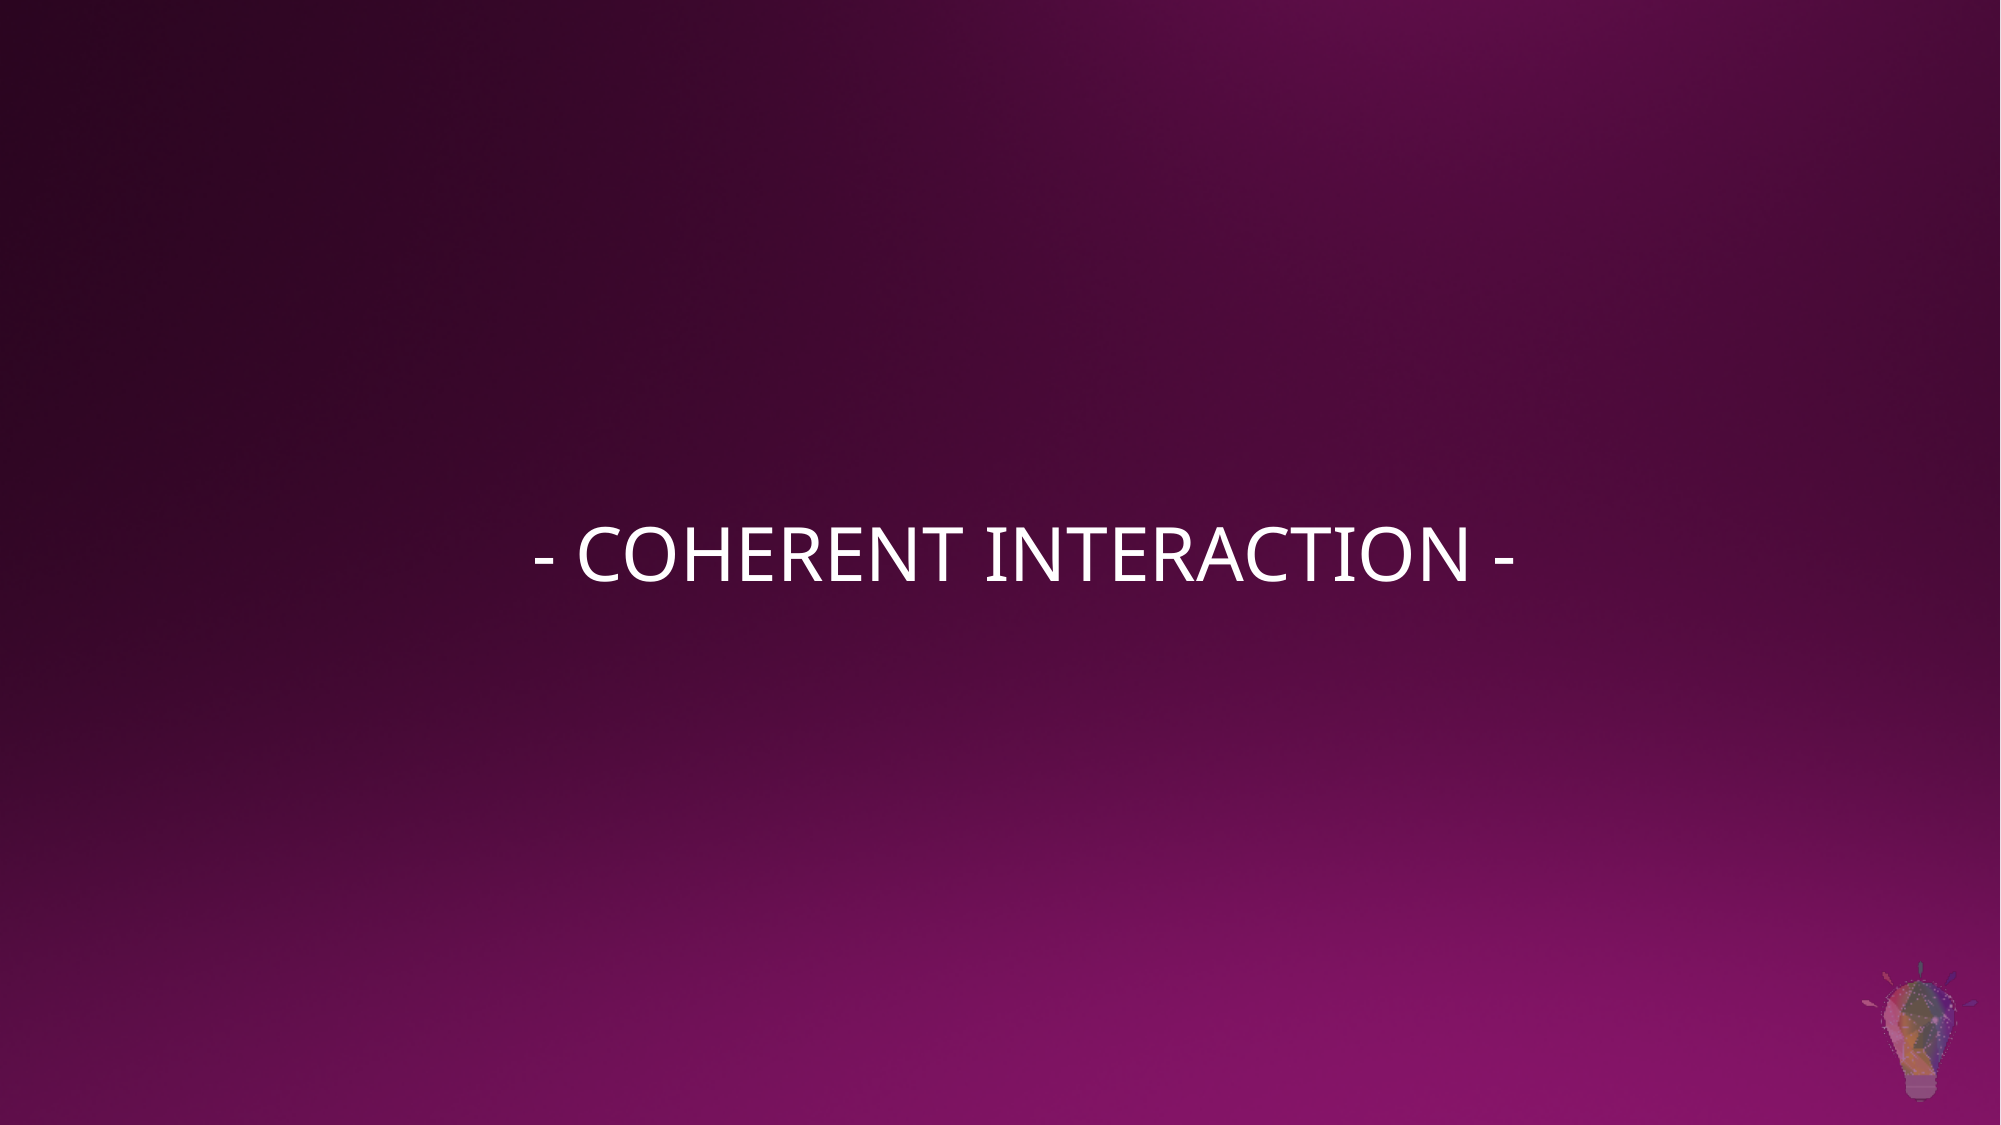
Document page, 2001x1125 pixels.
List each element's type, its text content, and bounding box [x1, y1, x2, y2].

text_box - Coherent Interaction - [415, 435, 1635, 679]
picture [0, 0, 2001, 1125]
